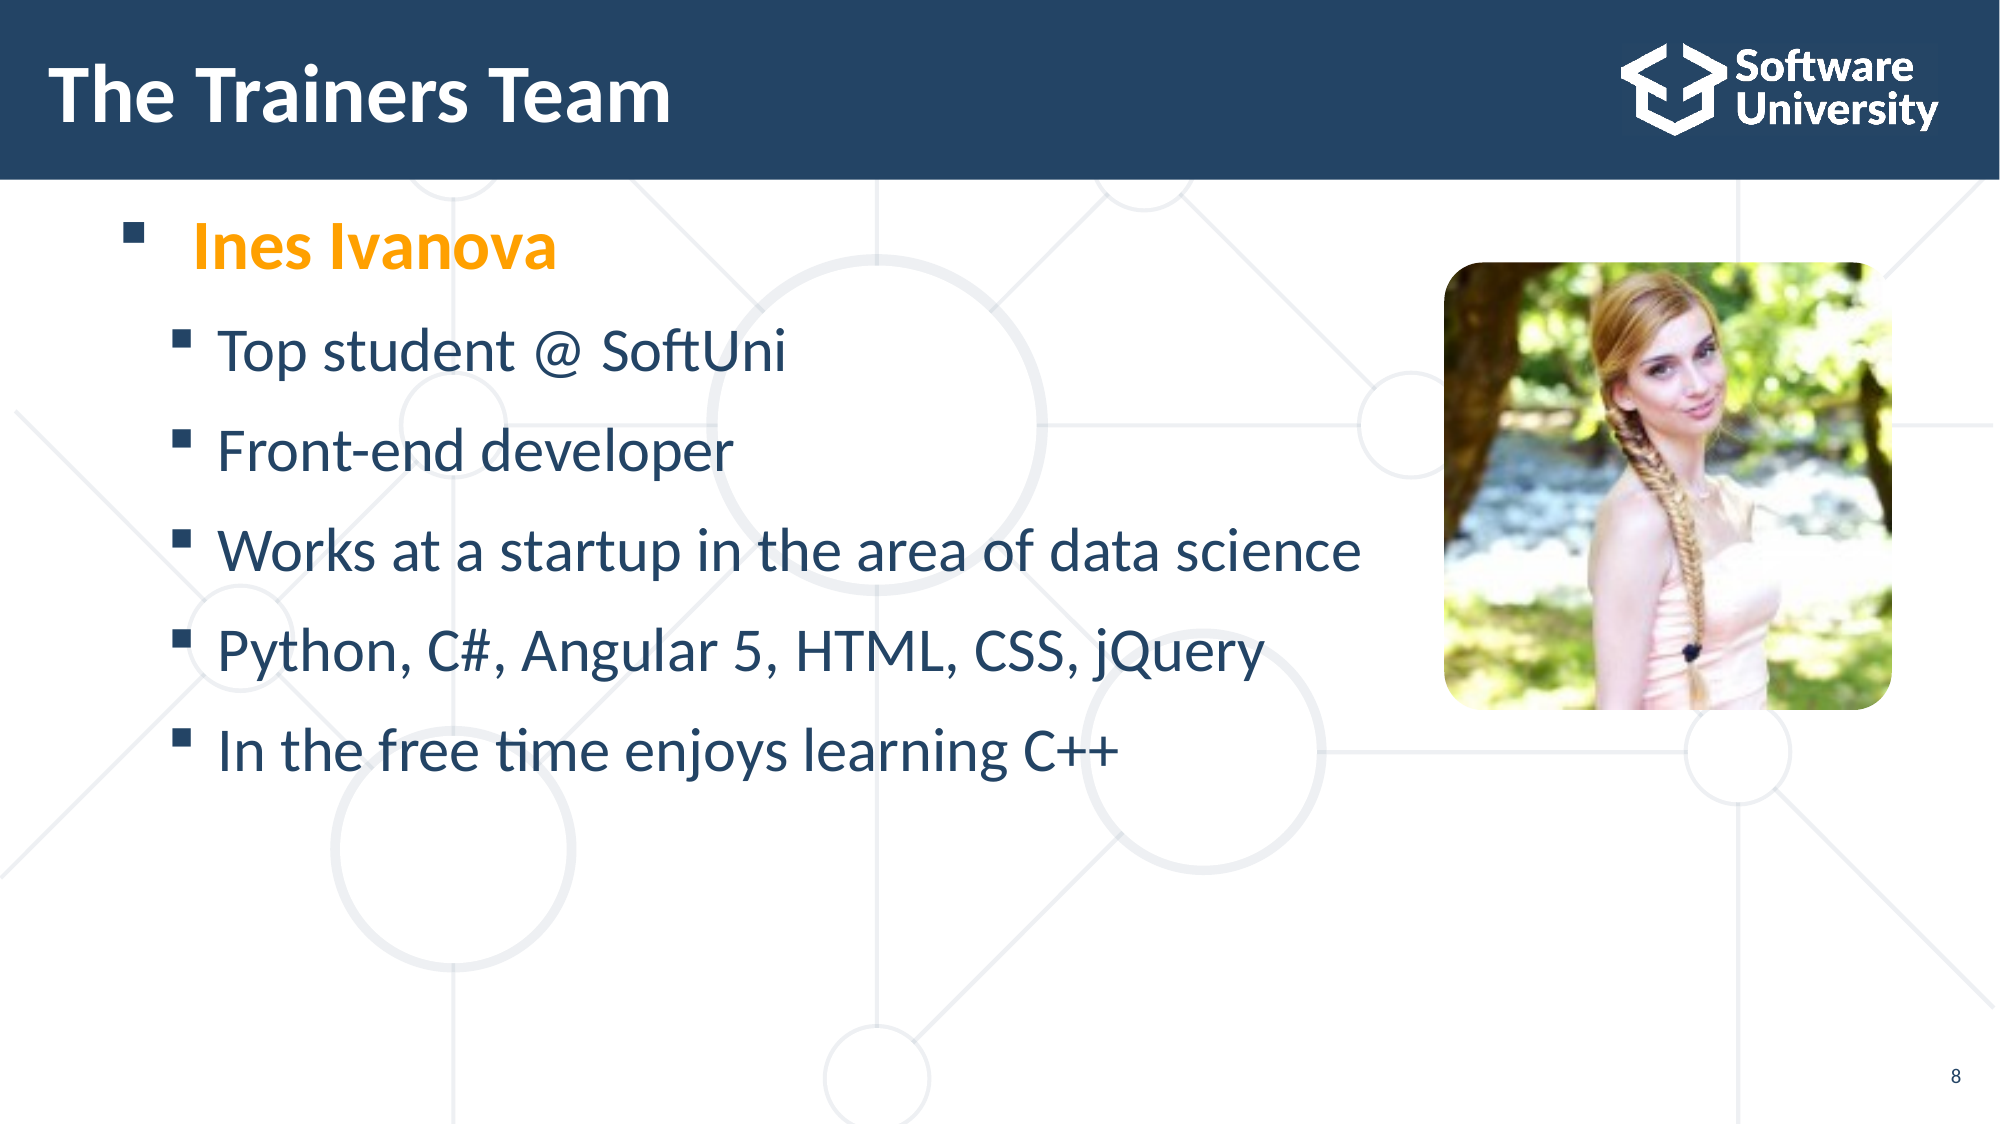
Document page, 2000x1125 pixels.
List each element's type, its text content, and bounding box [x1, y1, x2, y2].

picture [1443, 262, 1893, 711]
title The Trainers Team [31, 16, 1591, 162]
list Ines Ivanova Top student @ SoftUni Front-end developer Works at a startup in the area of data science Python, C#, Angular 5, HTML, CSS, jQuery In the free time enjoys learning C++ [99, 188, 2000, 1103]
slide_number 8 [1896, 1049, 1968, 1101]
picture [1621, 43, 1939, 136]
